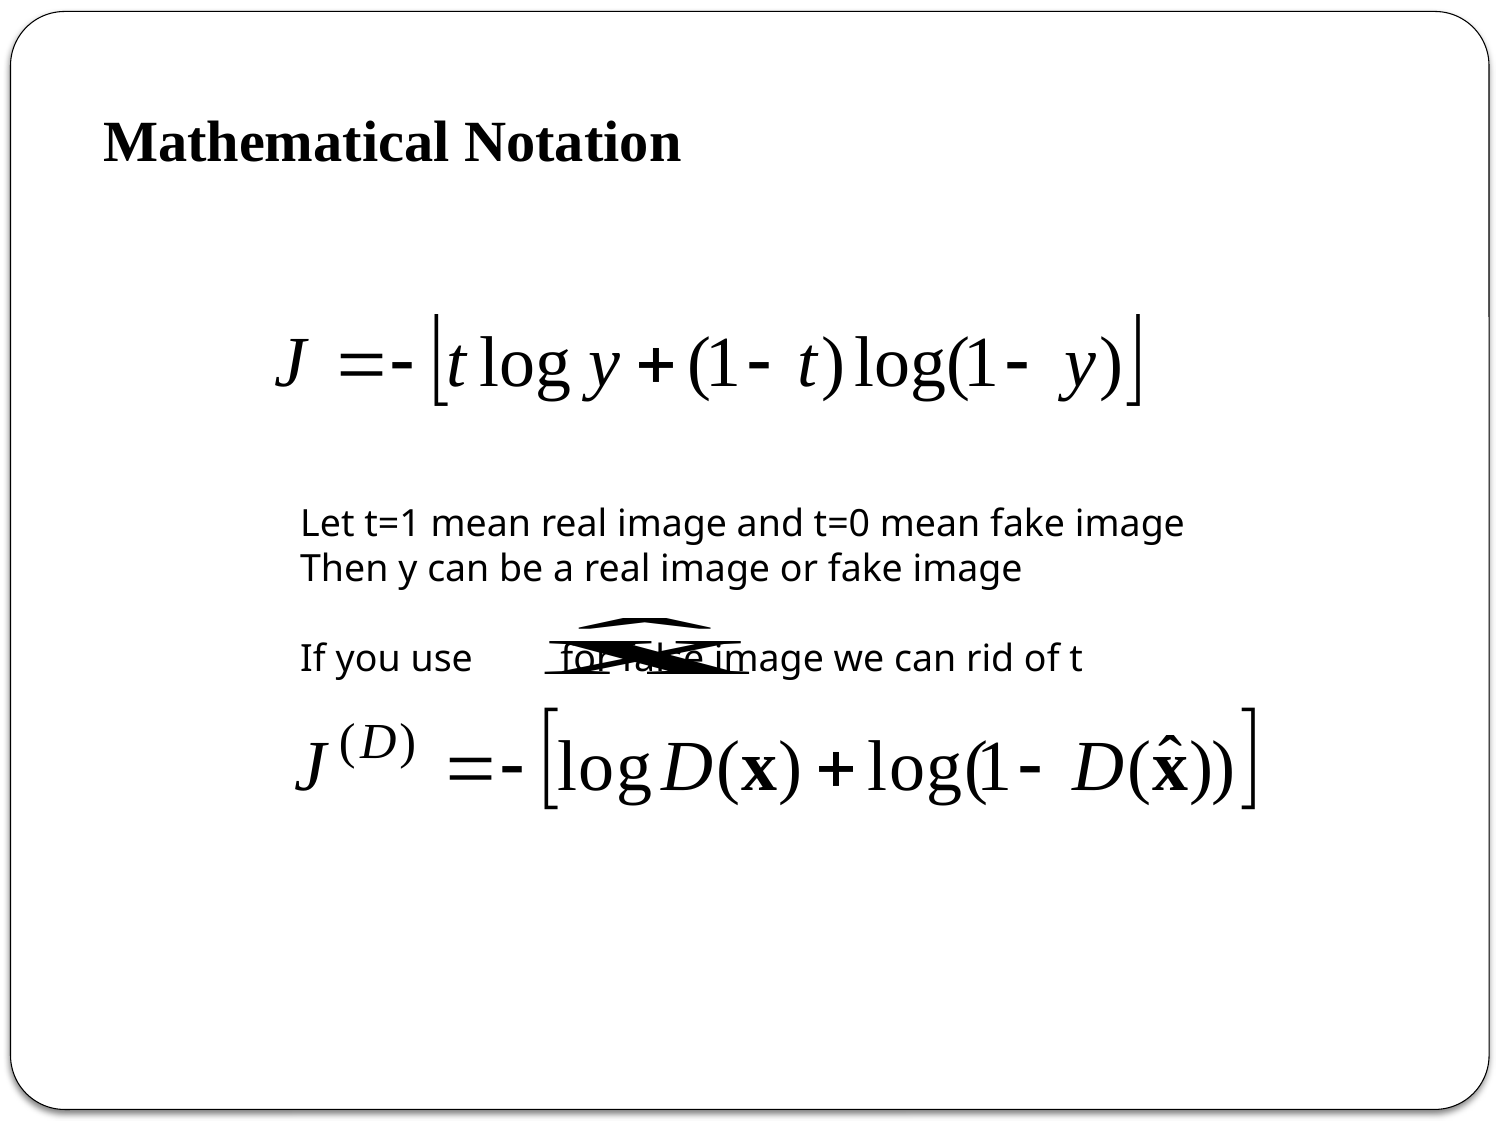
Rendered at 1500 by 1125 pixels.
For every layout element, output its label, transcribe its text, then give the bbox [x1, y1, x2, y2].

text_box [277, 703, 1271, 827]
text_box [257, 314, 1158, 423]
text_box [466, 601, 842, 689]
text_box Mathematical Notation [88, 95, 1364, 197]
text_box Let t=1 mean real image and t=0 mean fake image Then y can be a real image or fake image If you use for false image we can rid of t [285, 491, 1201, 687]
